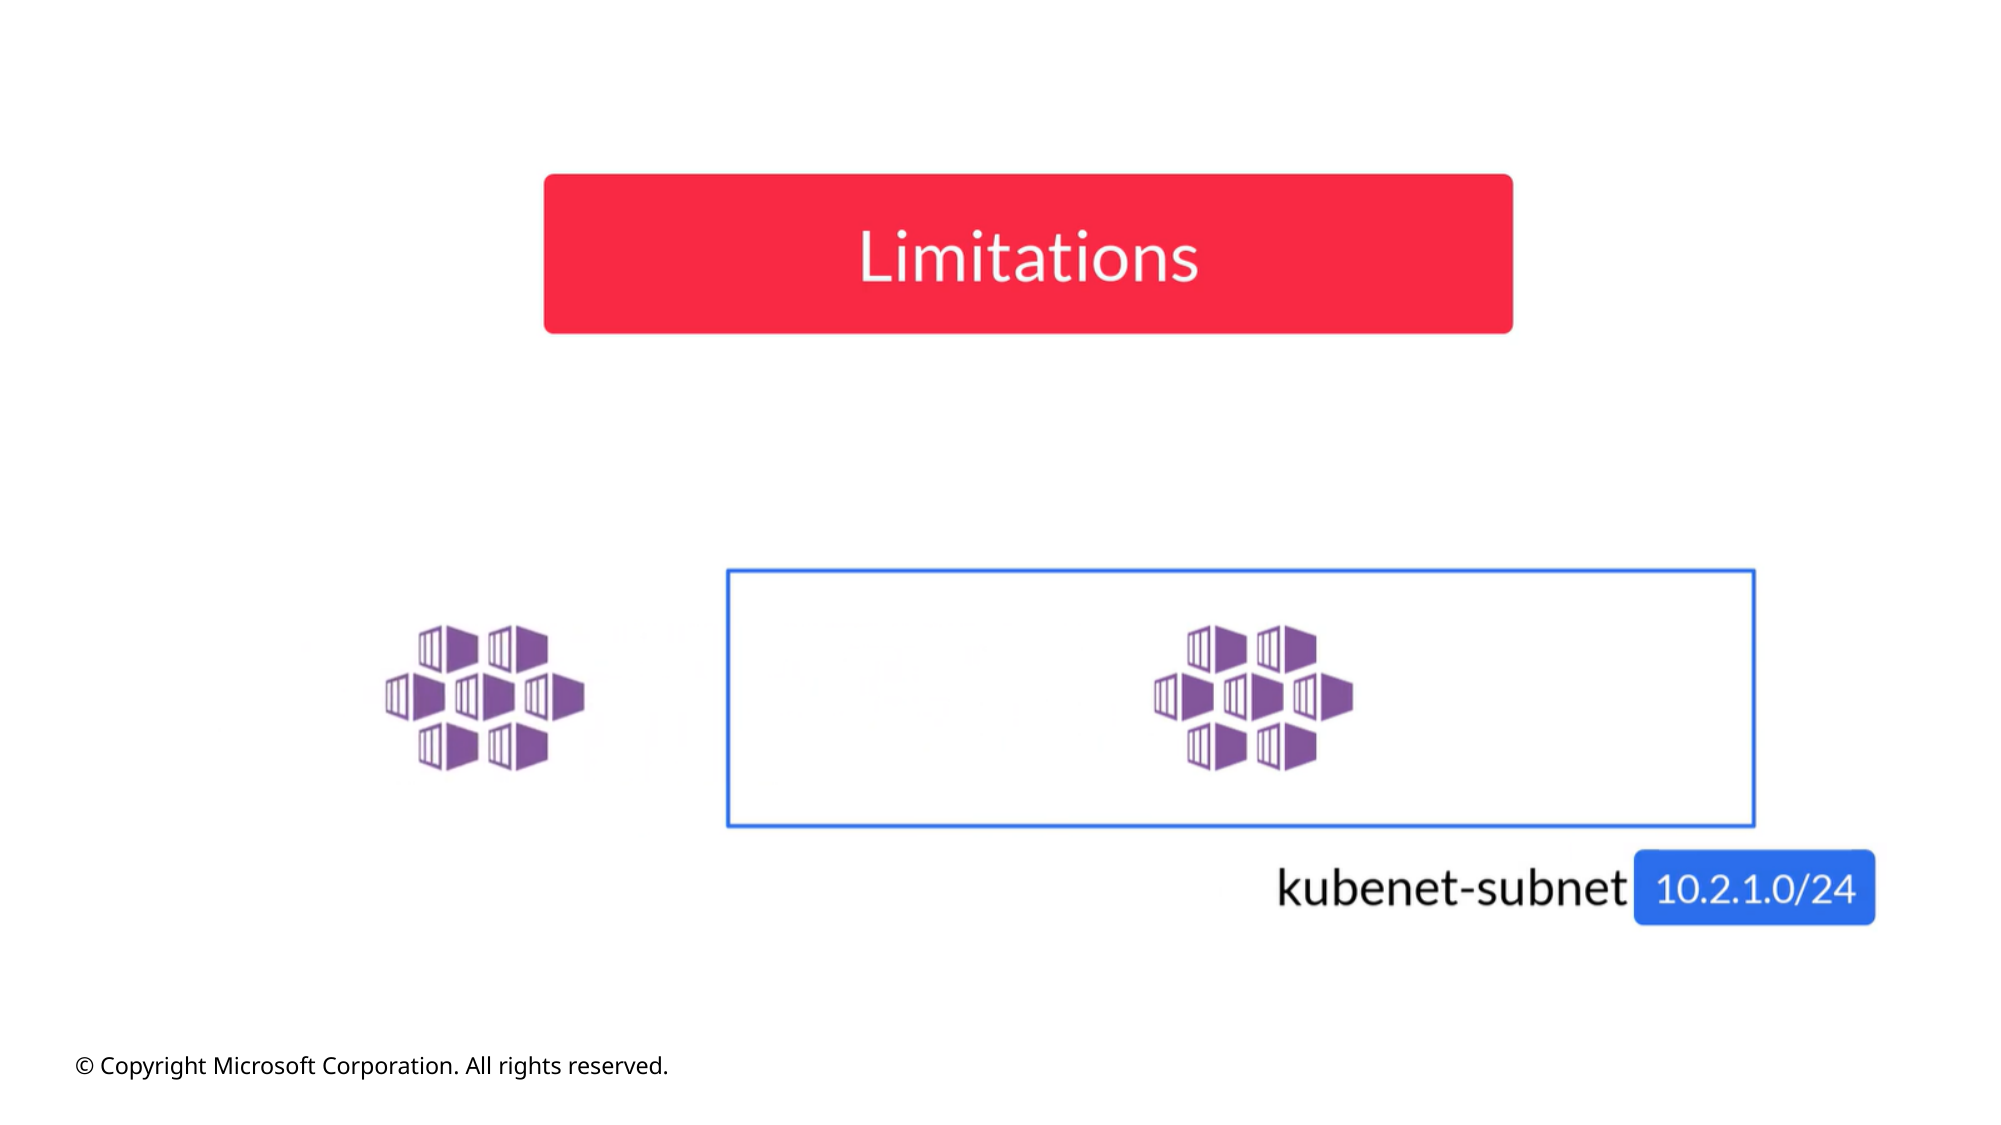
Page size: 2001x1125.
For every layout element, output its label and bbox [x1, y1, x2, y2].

picture [101, 141, 1898, 983]
